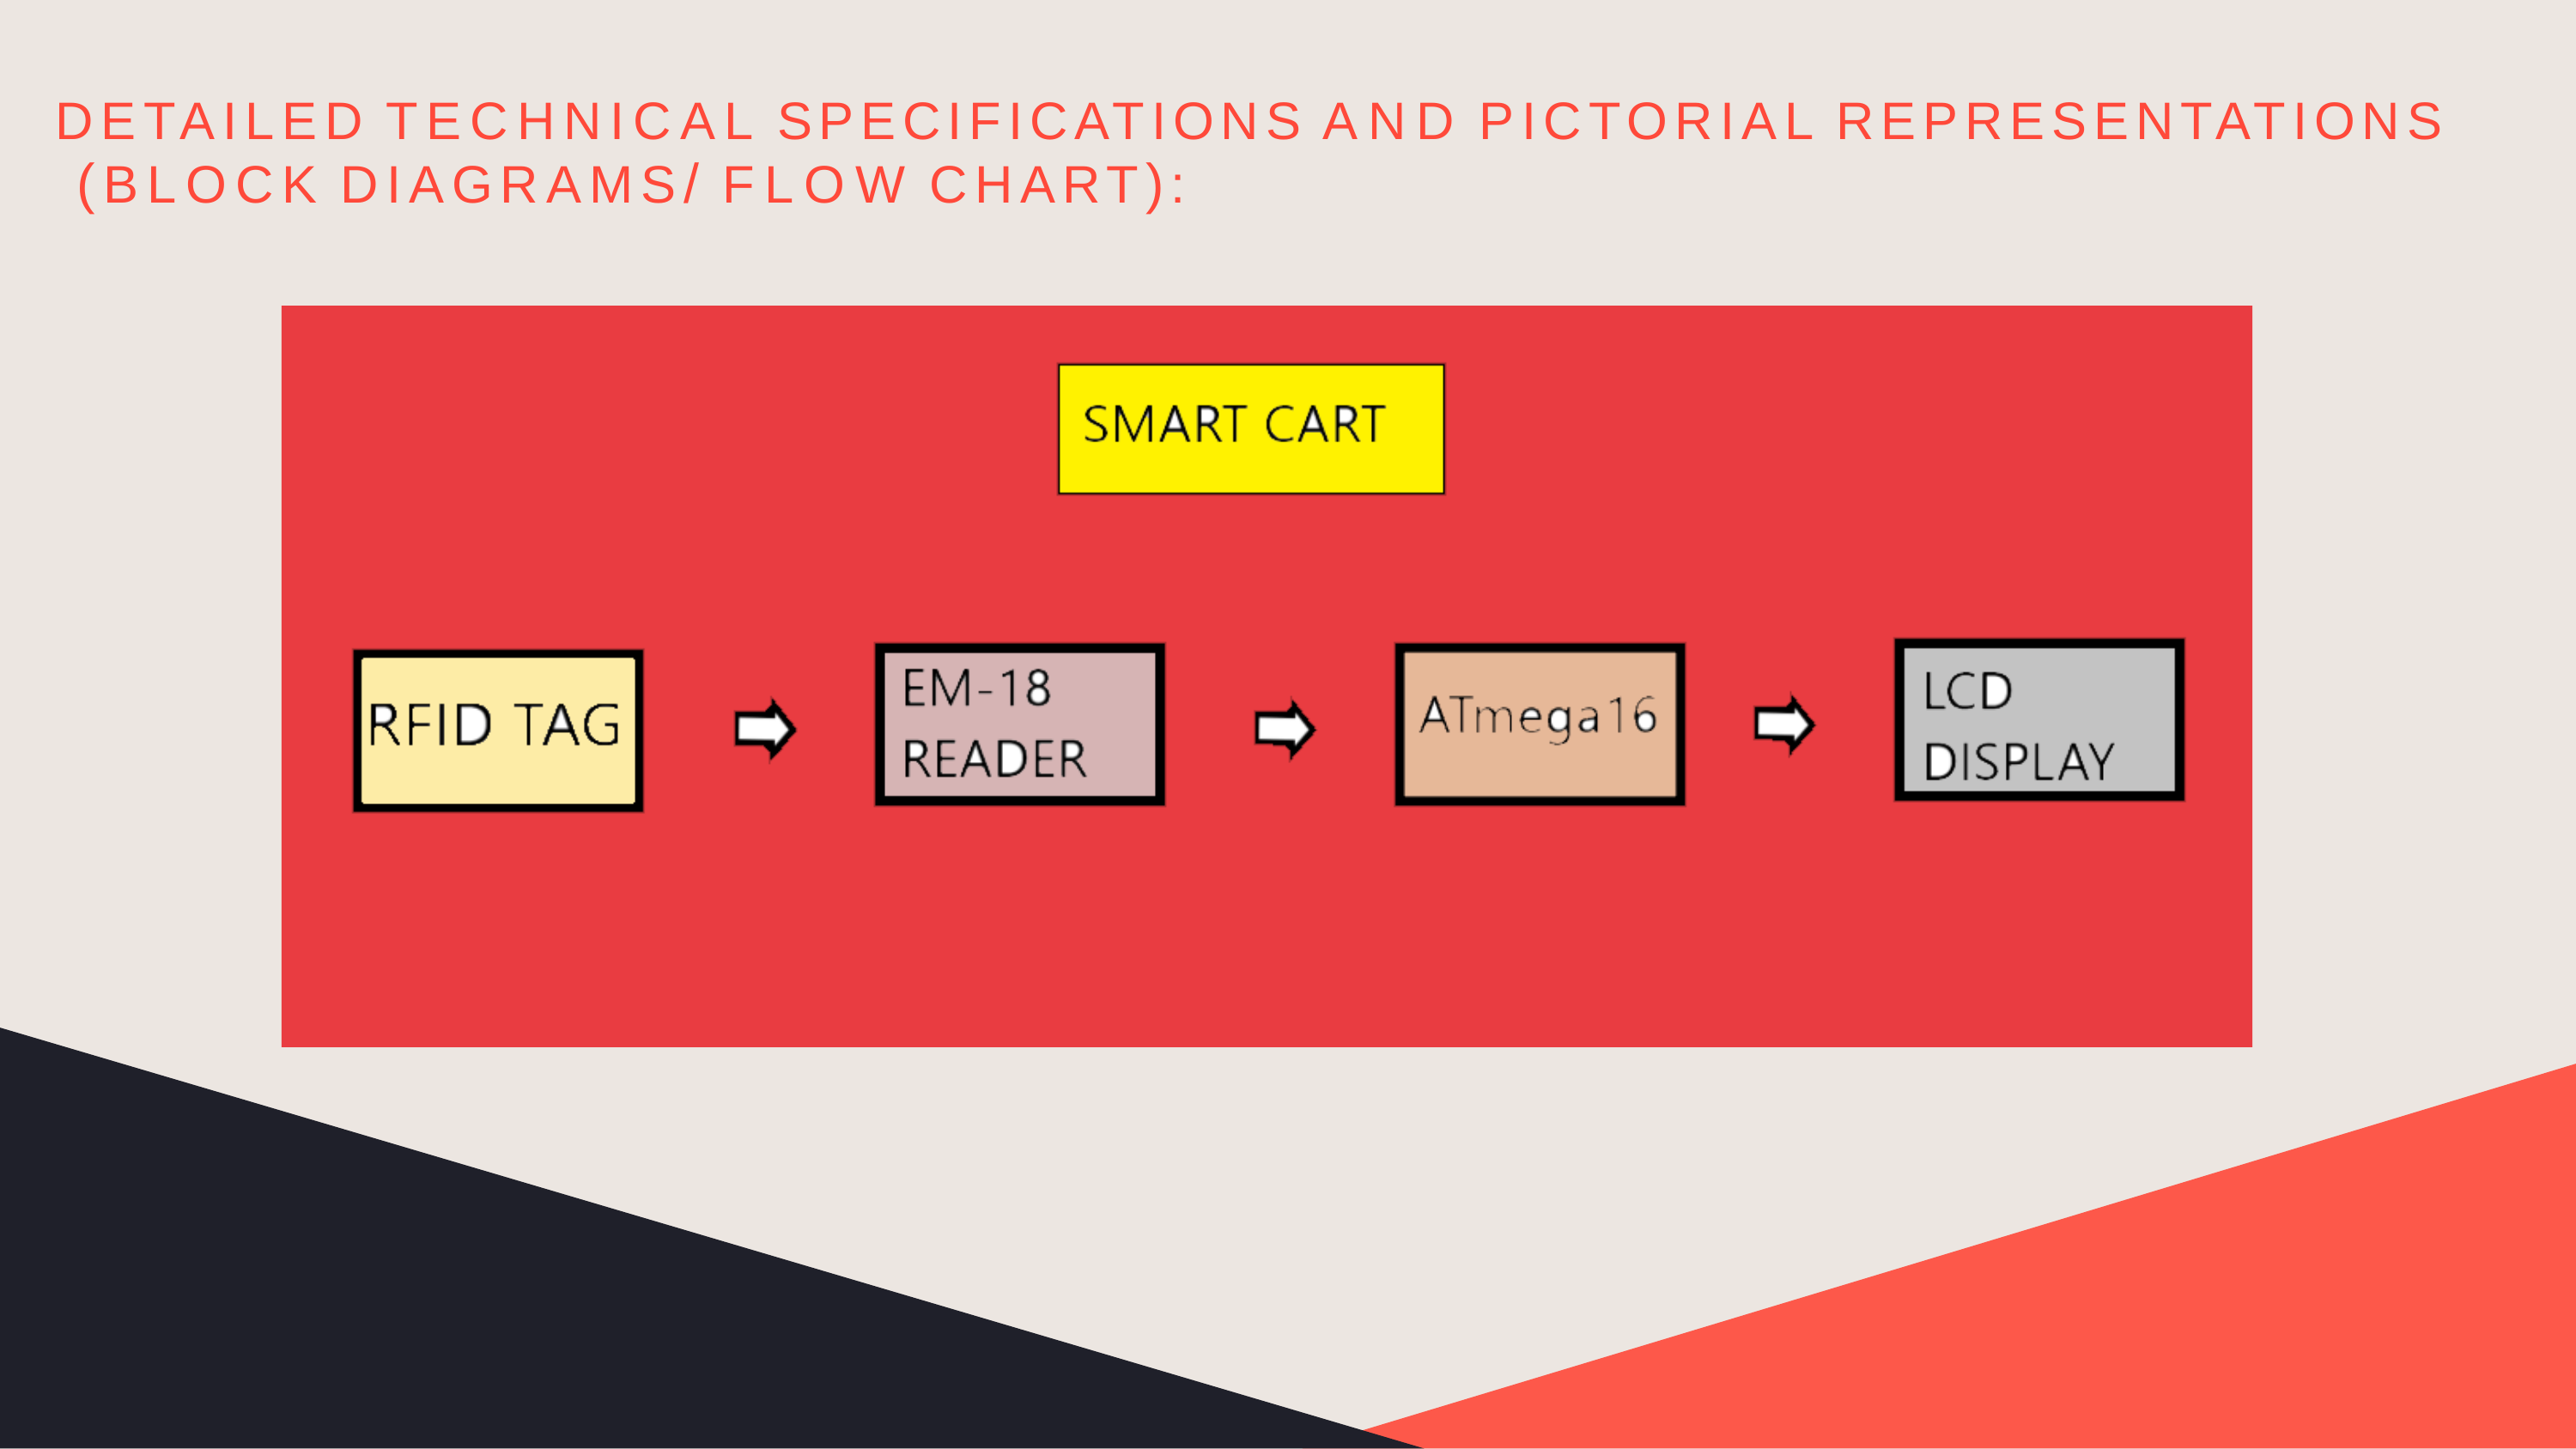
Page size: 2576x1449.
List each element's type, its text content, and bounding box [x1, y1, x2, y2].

text_box [1363, 1064, 2576, 1449]
text_box [281, 306, 2253, 1047]
text_box [0, 1028, 1425, 1449]
title DETAILED TECHNICAL SPECIFICATIONS AND PICTORIAL REPRESENTATIONS (BLOCK DIAGRAMS/ FLOW CHART): [53, 82, 2456, 328]
